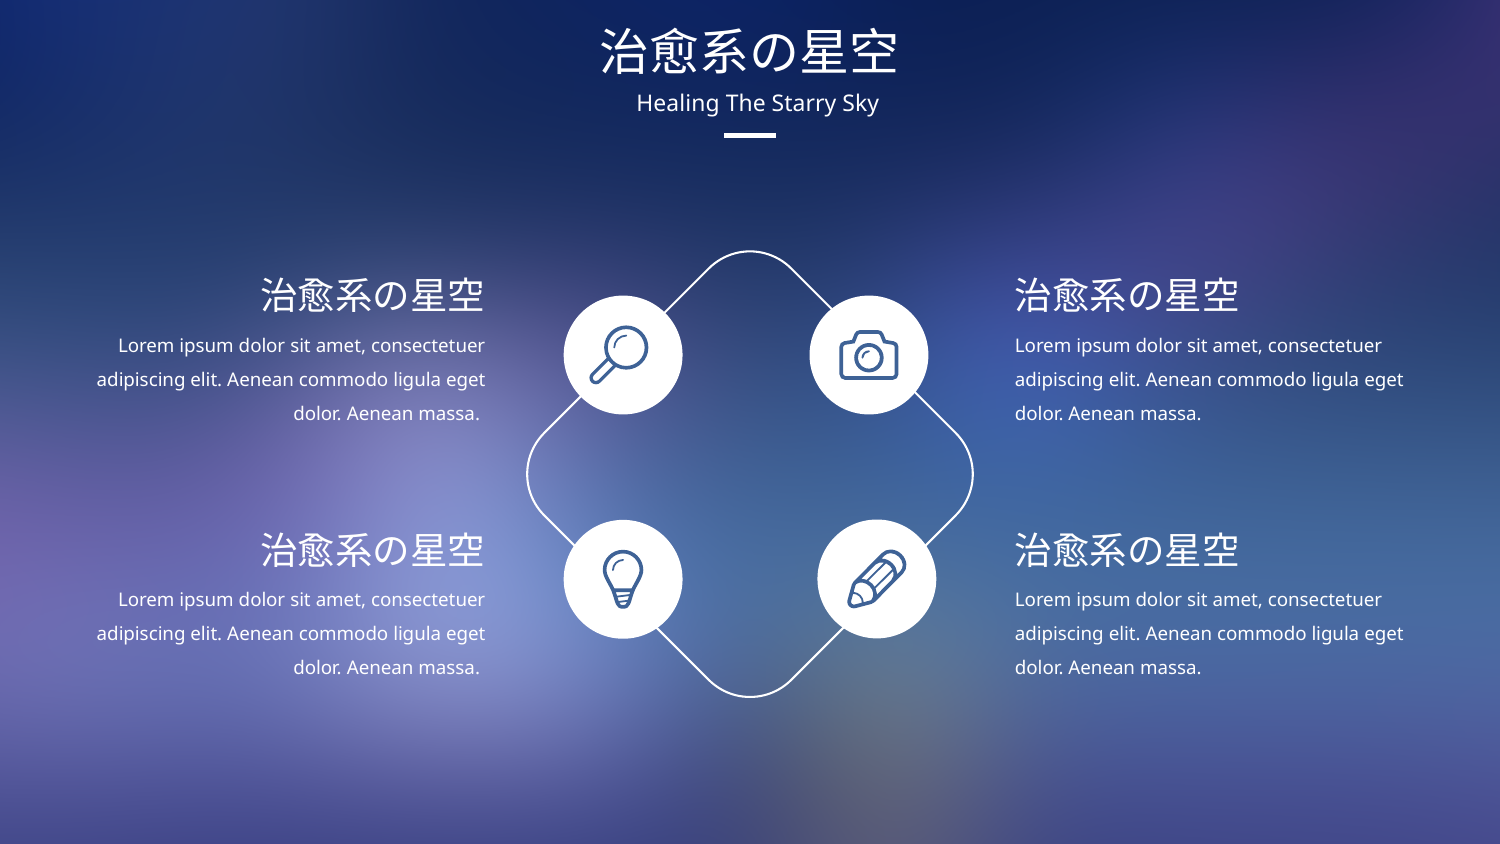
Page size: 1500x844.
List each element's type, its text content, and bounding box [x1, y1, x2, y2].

text_box 治愈系の星空 [585, 13, 915, 88]
text_box Lorem ipsum dolor sit amet, consectetuer adipiscing elit. Aenean commodo ligula eget dolor. Aenean massa. [65, 315, 500, 432]
text_box Lorem ipsum dolor sit amet, consectetuer adipiscing elit. Aenean commodo ligula eget dolor. Aenean massa. [1000, 315, 1435, 432]
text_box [602, 549, 644, 609]
text_box 治愈系の星空 [235, 265, 500, 325]
text_box [847, 549, 907, 609]
text_box [562, 294, 684, 416]
text_box 治愈系の星空 [1000, 265, 1265, 325]
text_box 治愈系の星空 [1000, 519, 1265, 580]
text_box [589, 325, 649, 385]
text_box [839, 330, 899, 380]
text_box [816, 518, 938, 640]
text_box Lorem ipsum dolor sit amet, consectetuer adipiscing elit. Aenean commodo ligula eget dolor. Aenean massa. [65, 569, 500, 686]
picture [0, 0, 1500, 844]
text_box [562, 518, 684, 640]
text_box Lorem ipsum dolor sit amet, consectetuer adipiscing elit. Aenean commodo ligula eget dolor. Aenean massa. [1000, 569, 1435, 686]
text_box [526, 250, 974, 699]
text_box [808, 294, 930, 416]
text_box Healing The Starry Sky [621, 81, 895, 124]
text_box 治愈系の星空 [235, 519, 500, 580]
